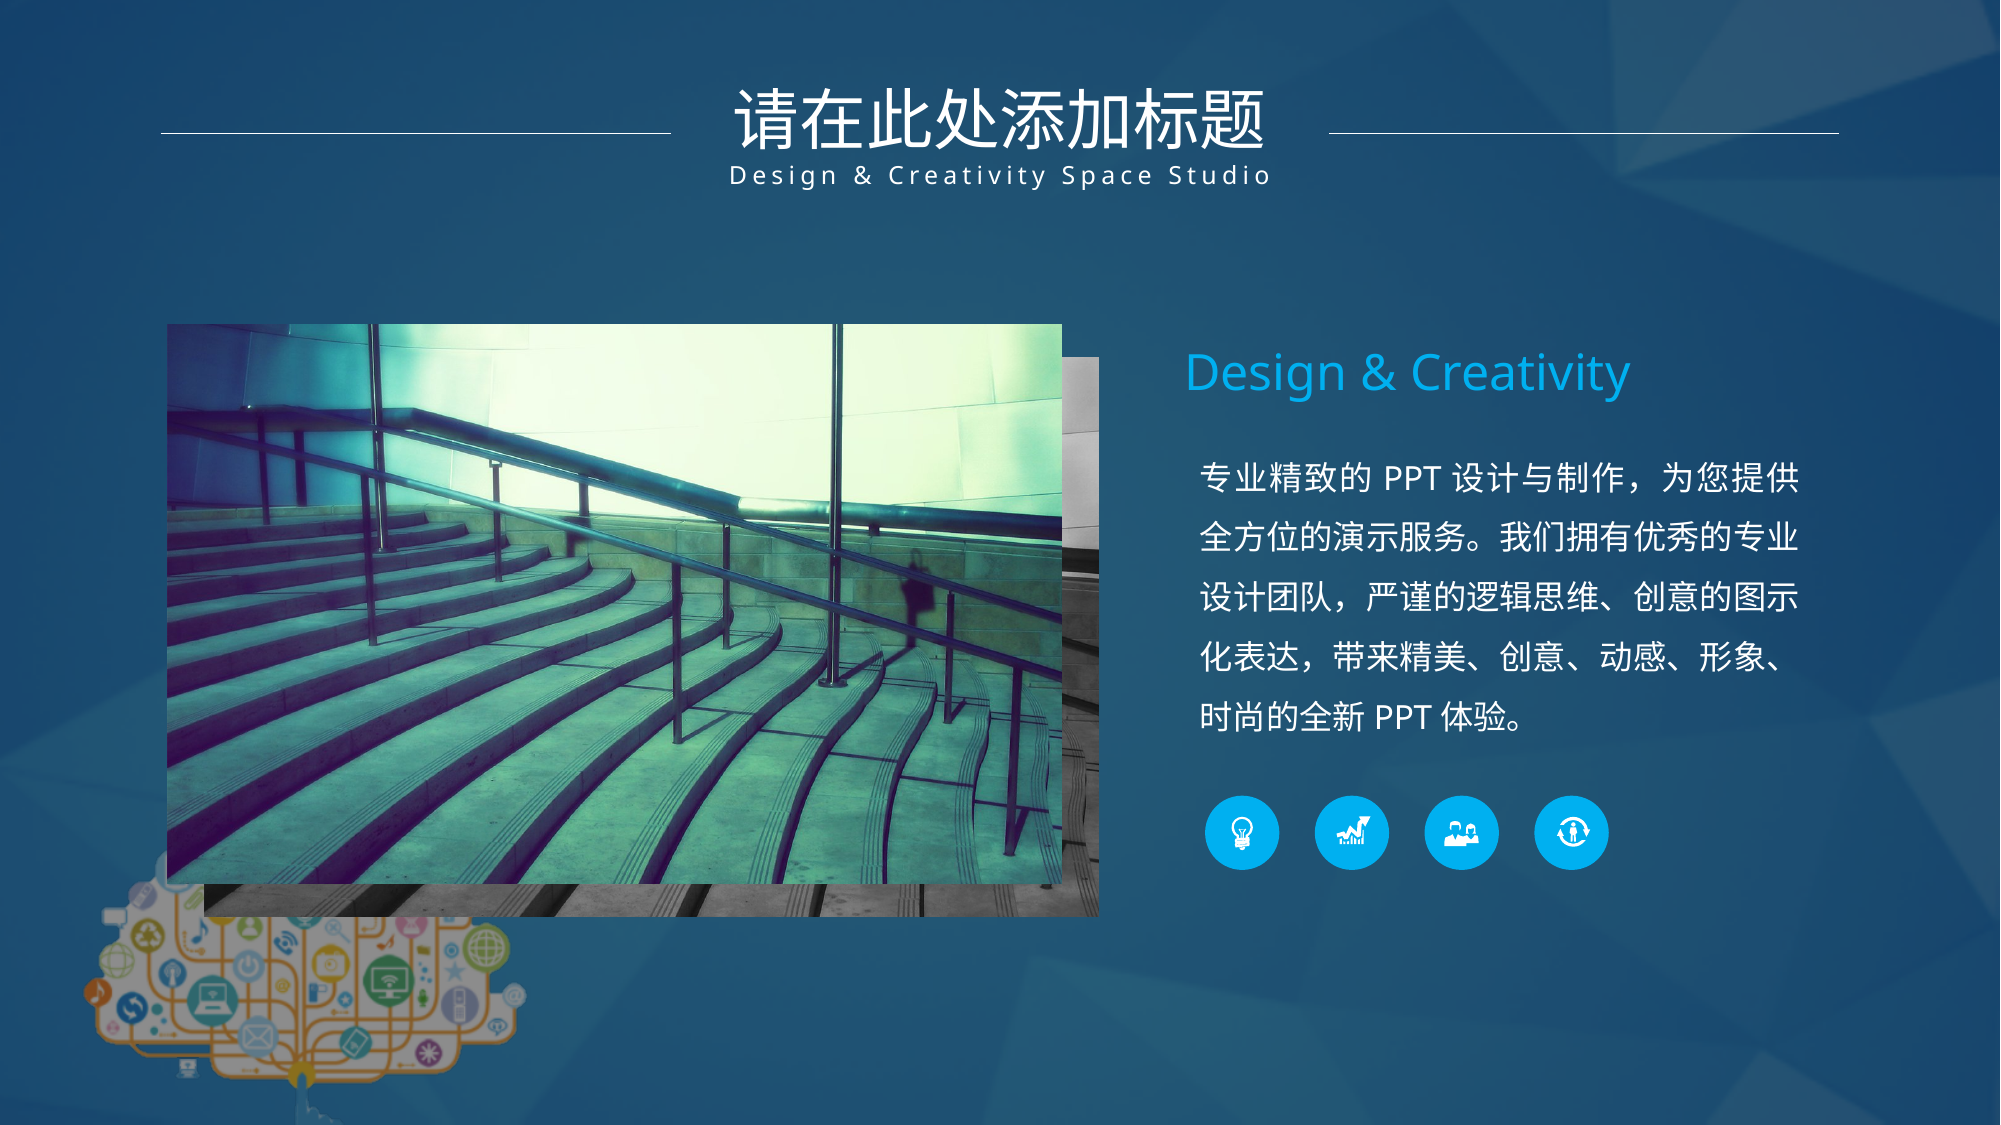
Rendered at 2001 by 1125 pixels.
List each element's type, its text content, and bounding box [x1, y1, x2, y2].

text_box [1205, 795, 1280, 870]
list 请在此处添加标题 [631, 70, 1369, 151]
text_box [1534, 795, 1609, 870]
text_box 专业精致的PPT设计与制作，为您提供全方位的演示服务。我们拥有优秀的专业设计团队，严谨的逻辑思维、创意的图示化表达，带来精美、创意、动感、形象、时尚的全新PPT体验。 [1184, 429, 1815, 744]
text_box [1314, 795, 1390, 870]
text_box Design & Creativity [1169, 333, 1646, 408]
picture [0, 0, 2000, 1125]
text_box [1424, 795, 1499, 870]
list Design & Creativity Space Studio [631, 151, 1369, 191]
